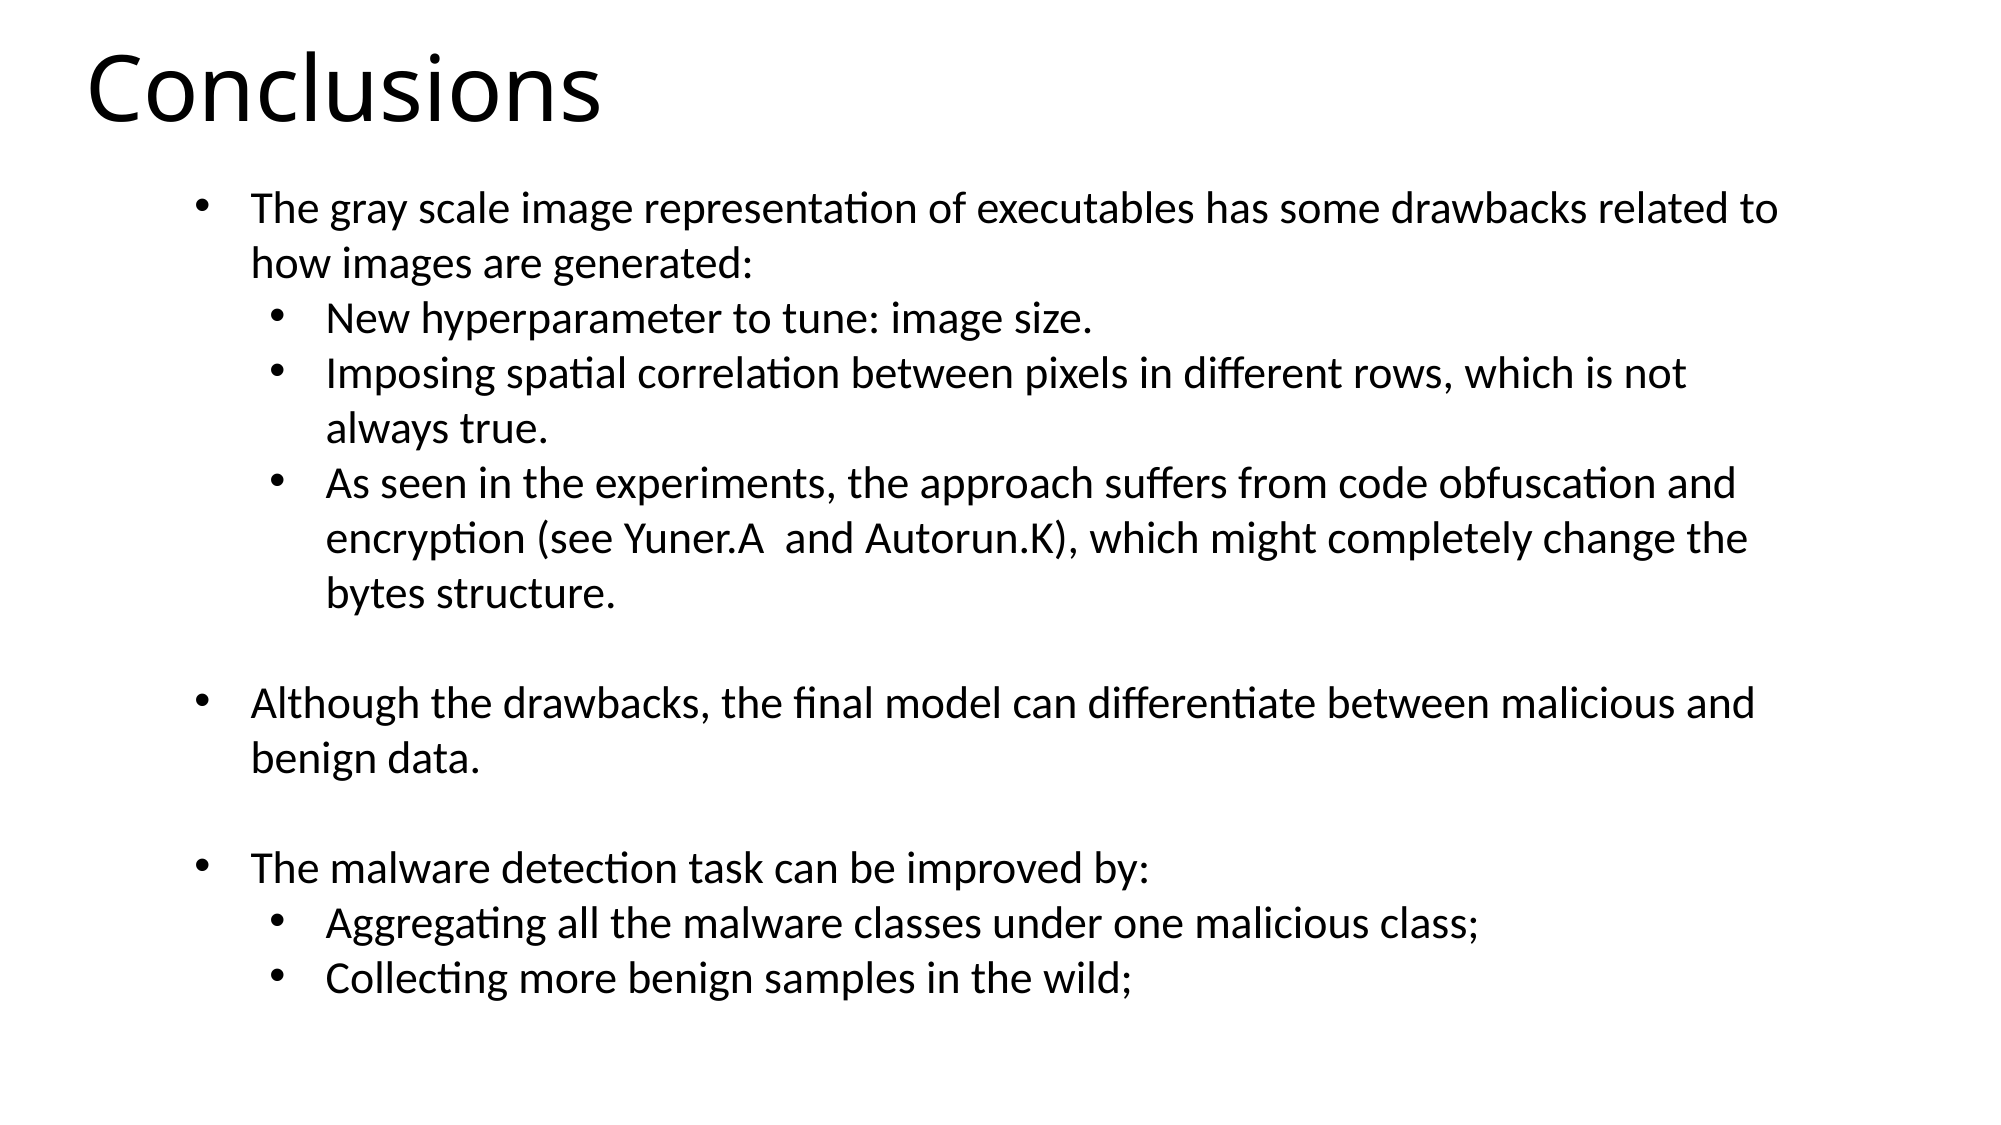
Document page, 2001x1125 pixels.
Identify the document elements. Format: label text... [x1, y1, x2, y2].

title Conclusions [70, 0, 1796, 201]
text_box The gray scale image representation of executables has some drawbacks related to how images are generated: New hyperparameter to tune: image size. Imposing spatial correlation between pixels in different rows, which is not always true. As seen in the experiments, the approach suffers from code obfuscation and encryption (see Yuner.A and Autorun.K), which might completely change the bytes structure. Although the drawbacks, the final model can differentiate between malicious and benign data. The malware detection task can be improved by: Aggregating all the malware classes under one malicious class; Collecting more benign samples in the wild; [179, 110, 1821, 1065]
